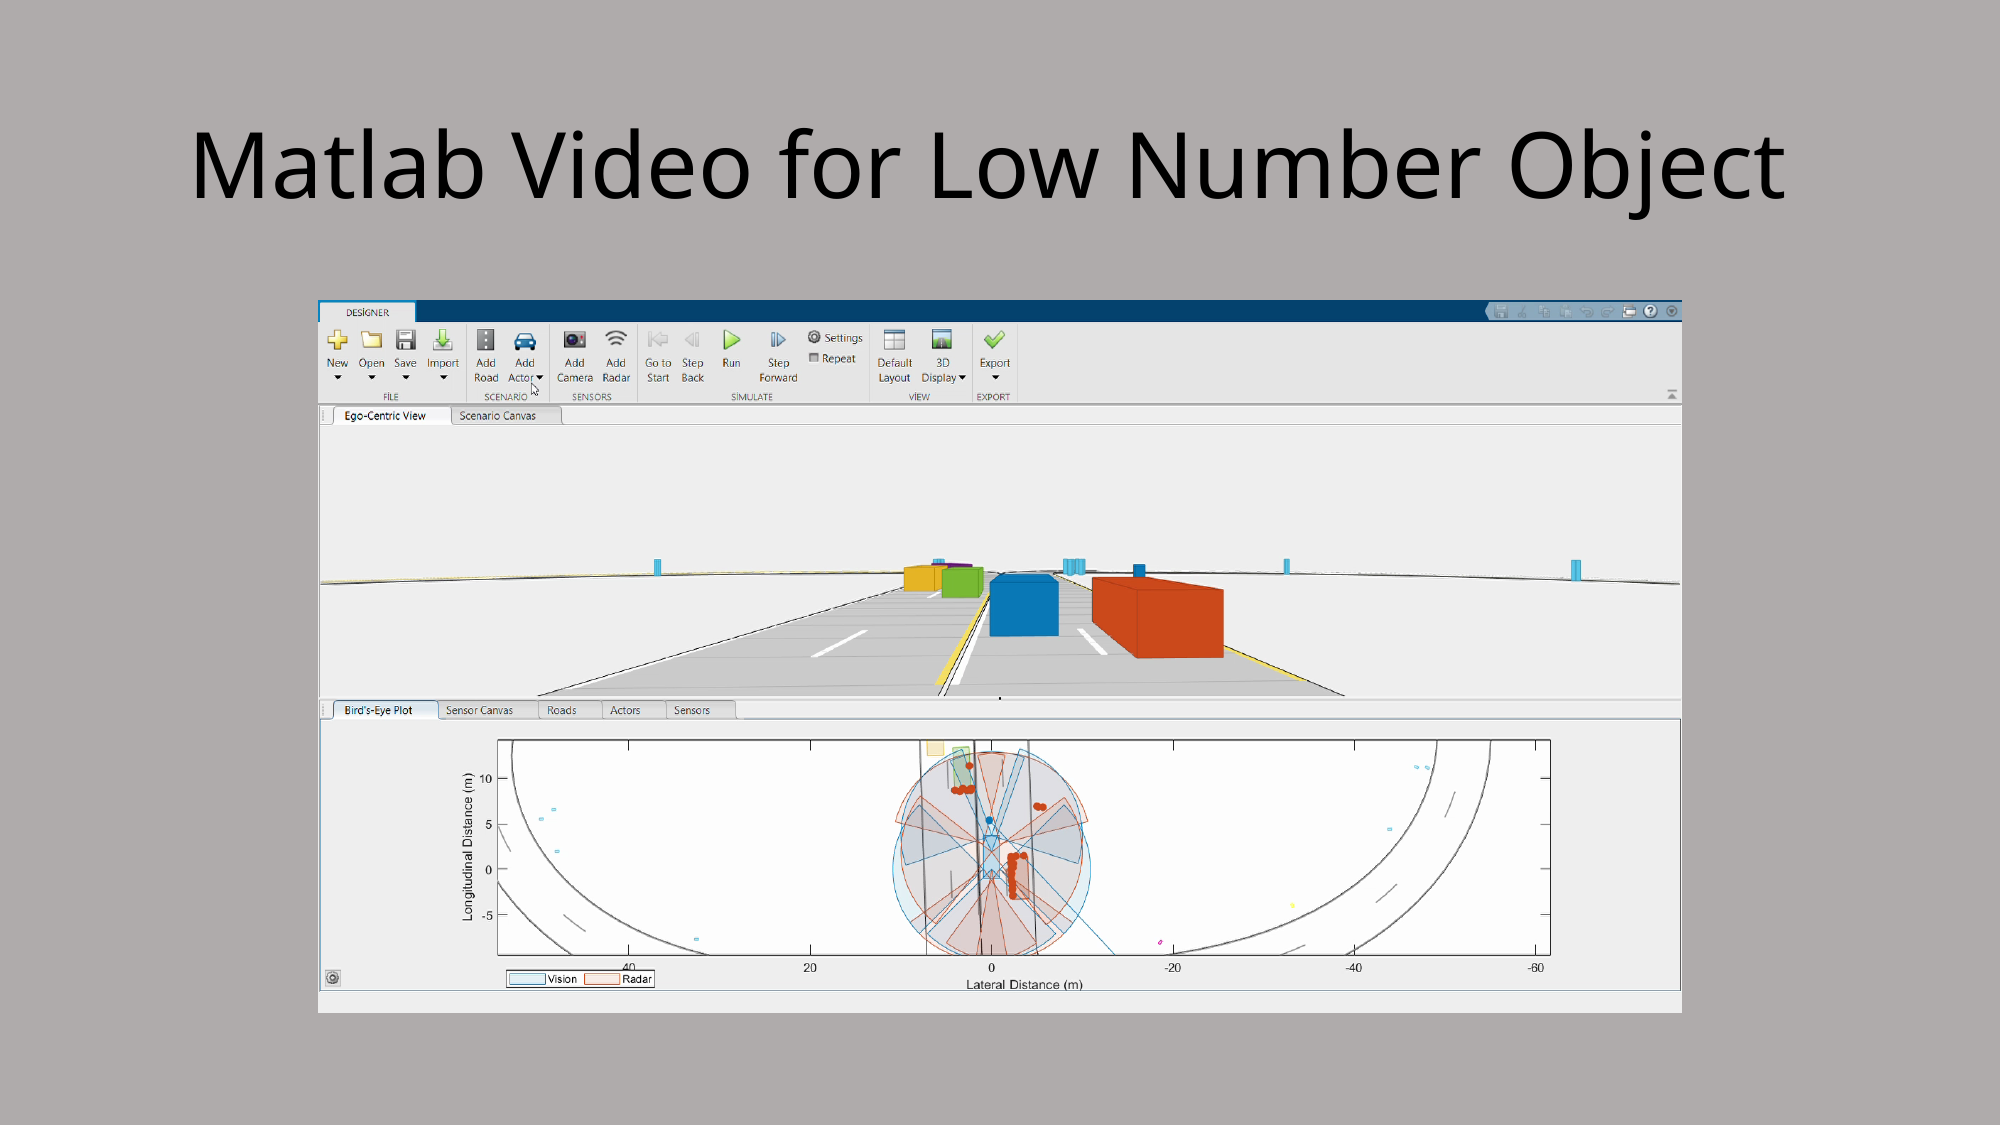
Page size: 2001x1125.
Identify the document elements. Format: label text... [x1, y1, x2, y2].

title Matlab Video for Low Number Object [137, 59, 1863, 278]
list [317, 299, 1683, 1014]
